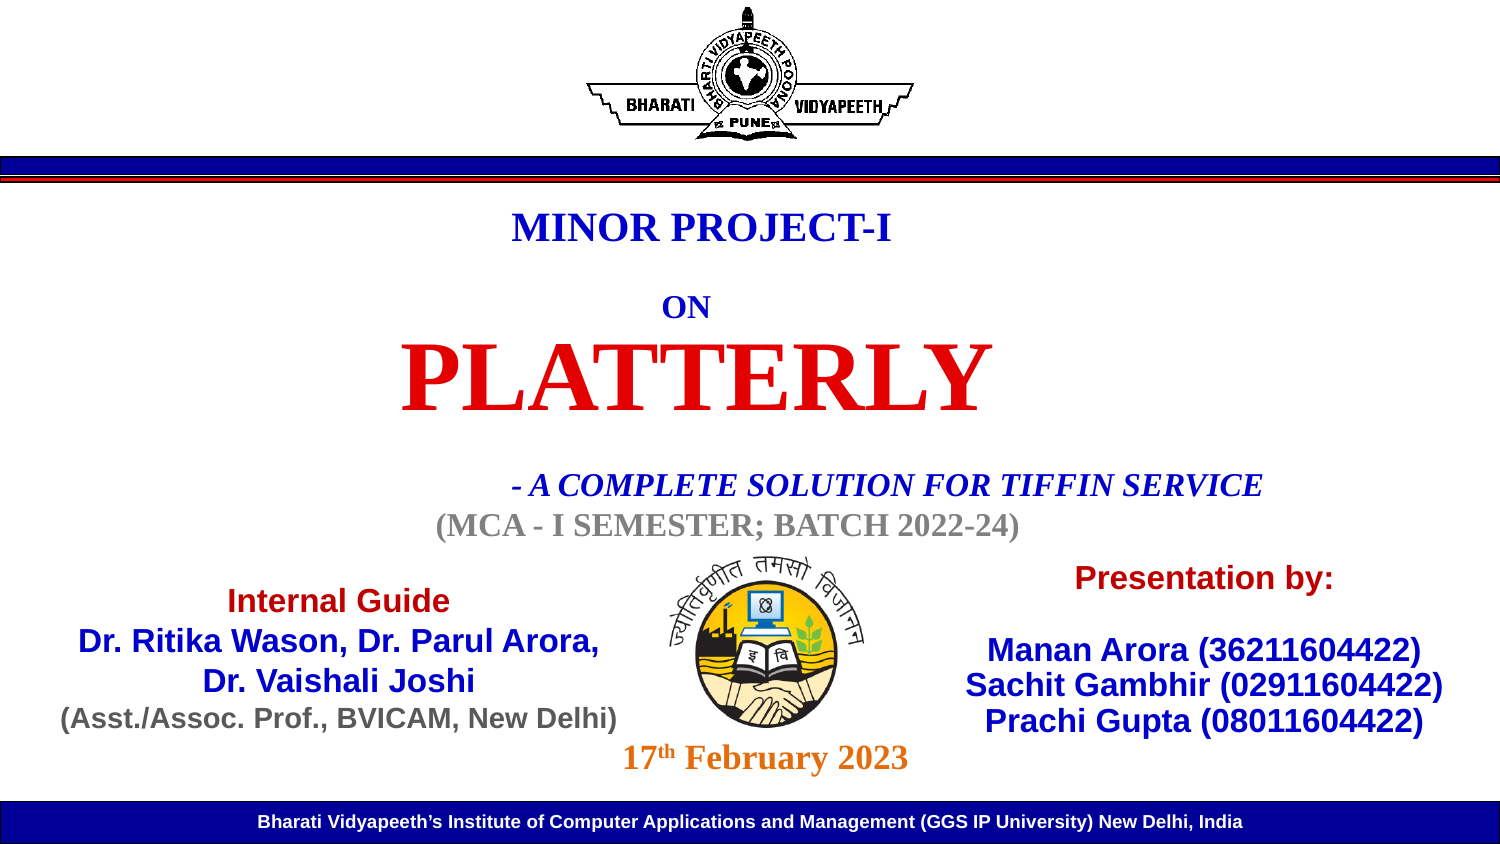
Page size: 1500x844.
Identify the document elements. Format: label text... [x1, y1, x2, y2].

picture [586, 7, 914, 141]
text_box 17th February 2023 [607, 726, 924, 784]
title MINOR PROJECT-I ON PLATTERLY - A COMPLETE SOLUTION FOR TIFFIN SERVICE (MCA - I SEMESTER; BATCH 2022-24) [48, 196, 1415, 546]
text_box Internal Guide Dr. Ritika Wason, Dr. Parul Arora, Dr. Vaishali Joshi (Asst./Assoc. Prof., BVICAM, New Delhi) [25, 572, 654, 741]
picture [666, 554, 866, 730]
text_box Presentation by: Manan Arora (36211604422) Sachit Gambhir (02911604422) Prachi Gupta (08011604422) [934, 554, 1475, 747]
